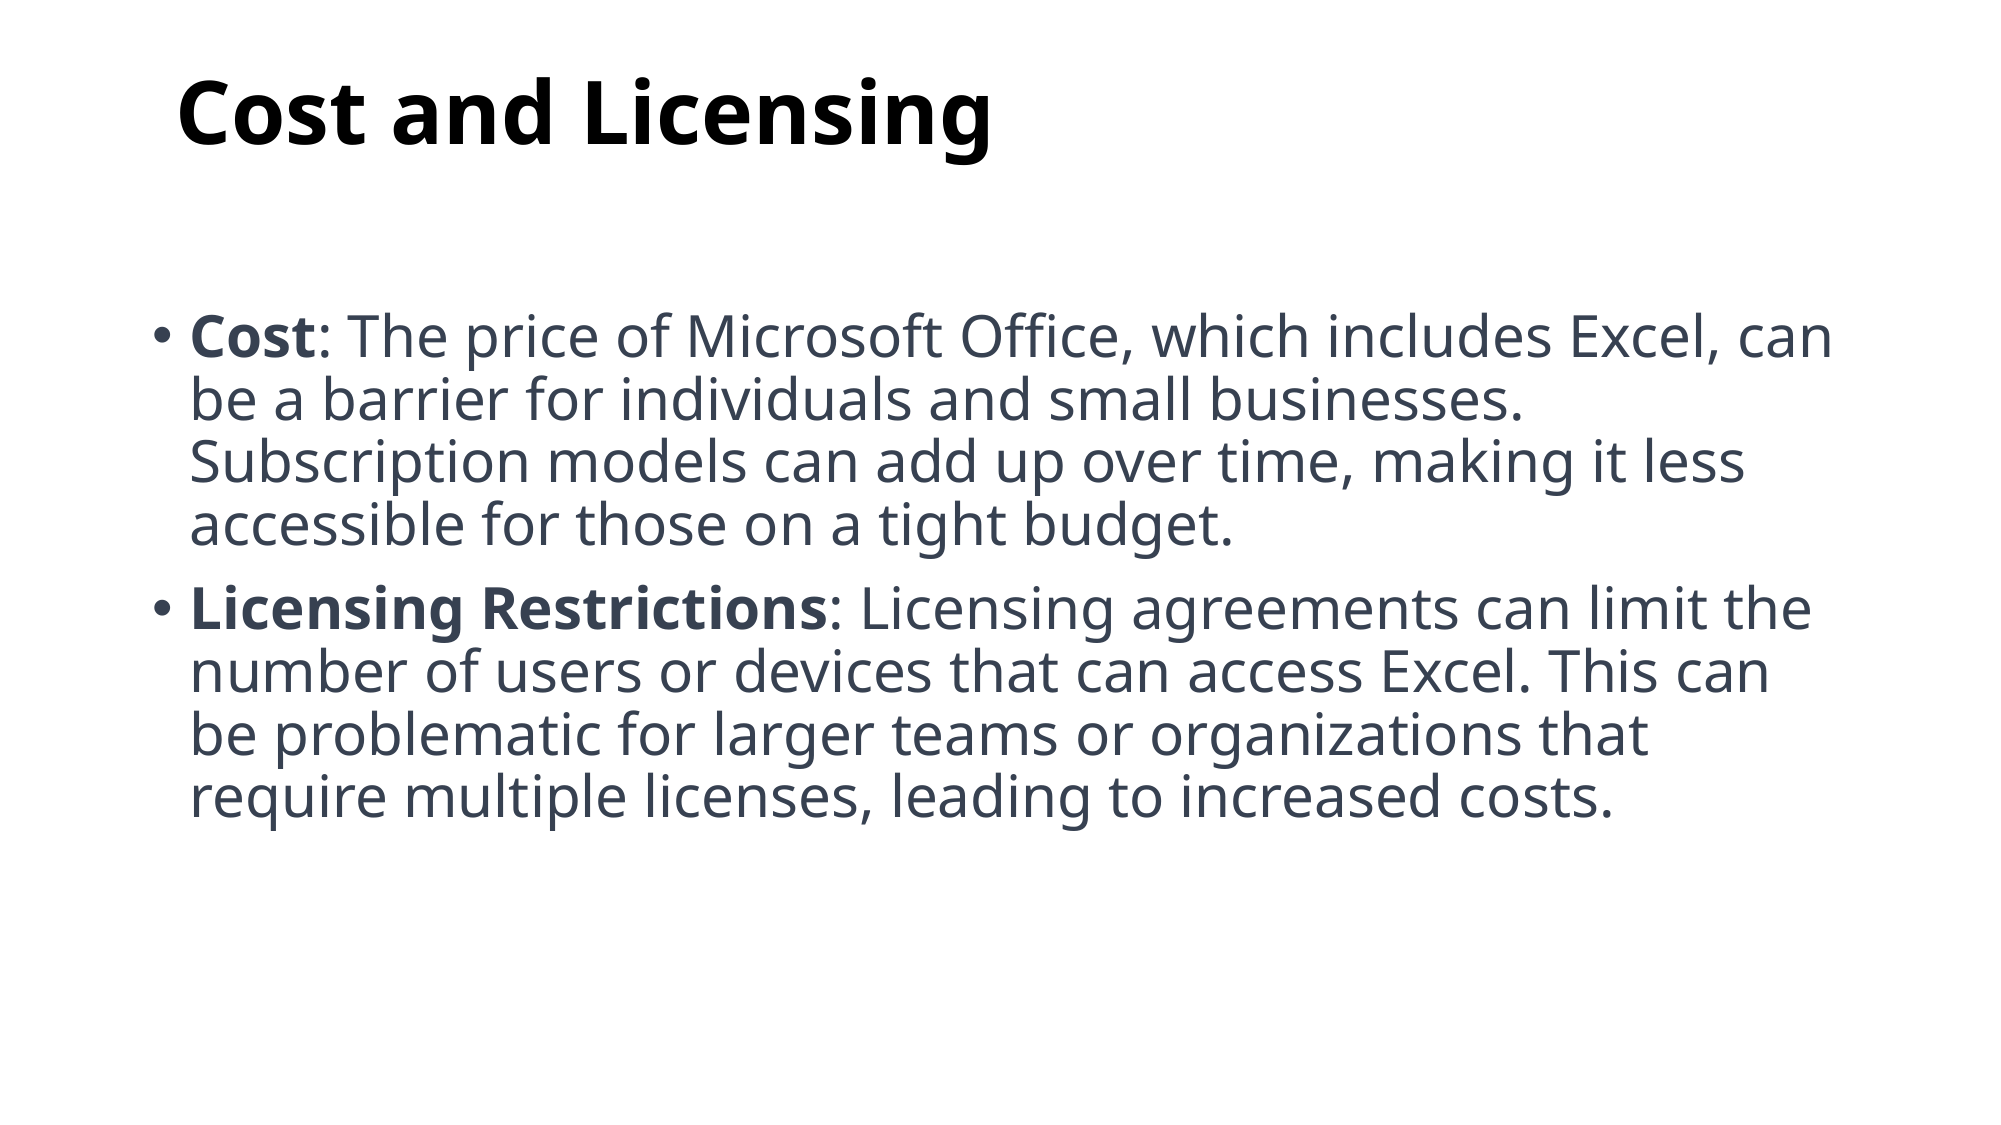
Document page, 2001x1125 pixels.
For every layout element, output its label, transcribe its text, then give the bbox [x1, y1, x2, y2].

title Cost and Licensing [137, 59, 1863, 278]
list Cost: The price of Microsoft Office, which includes Excel, can be a barrier for individuals and small businesses. Subscription models can add up over time, making it less accessible for those on a tight budget. Licensing Restrictions: Licensing agreements can limit the number of users or devices that can access Excel. This can be problematic for larger teams or organizations that require multiple licenses, leading to increased costs. [137, 299, 1863, 1014]
